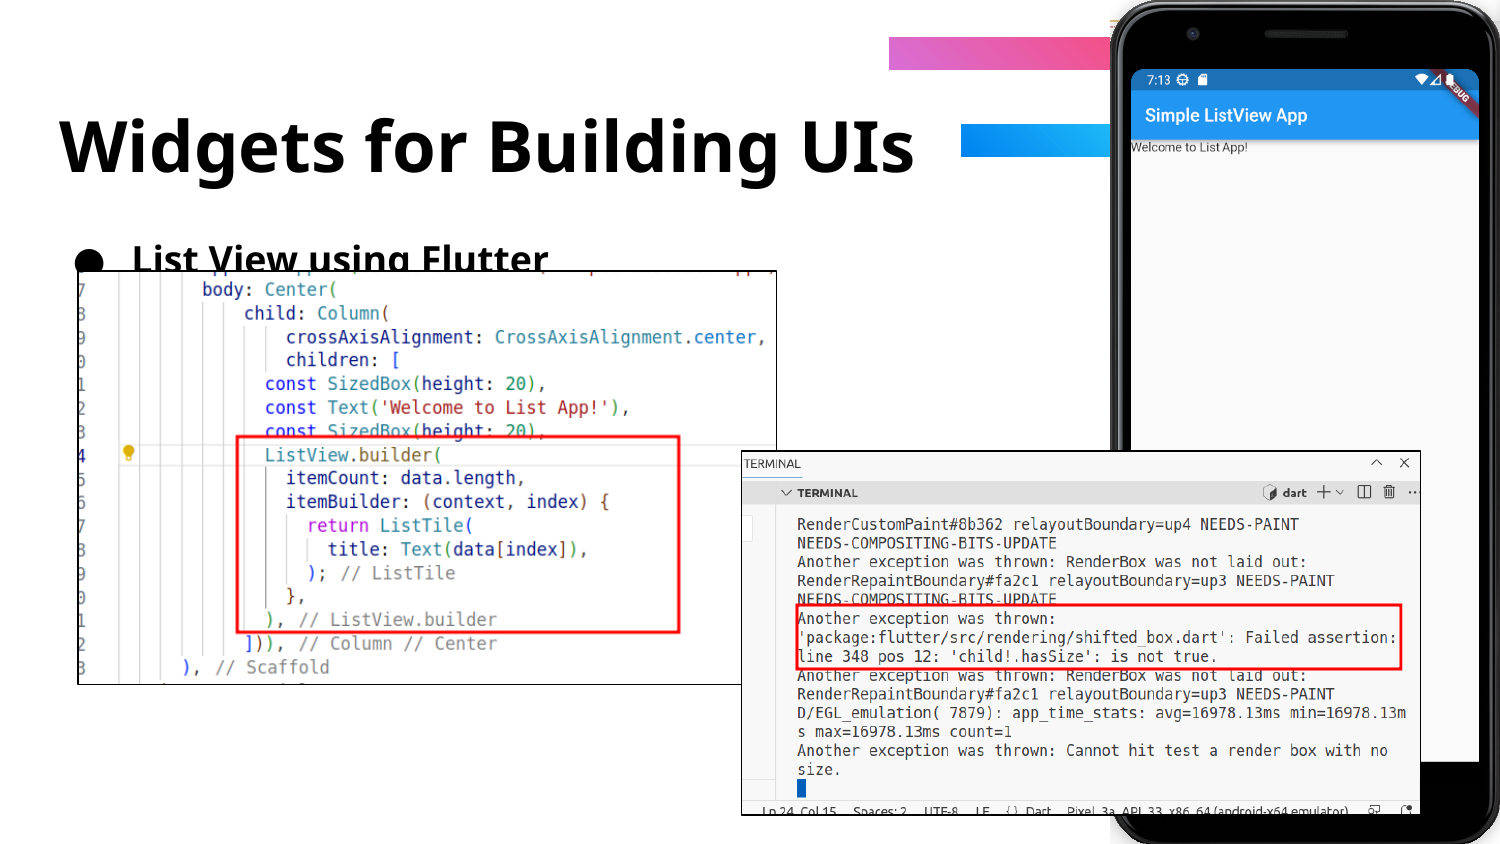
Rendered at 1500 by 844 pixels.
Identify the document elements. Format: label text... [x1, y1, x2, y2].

picture [78, 0, 1500, 844]
title Widgets for Building UIs [17, 37, 959, 251]
subtitle List View using Flutter [41, 198, 1105, 284]
